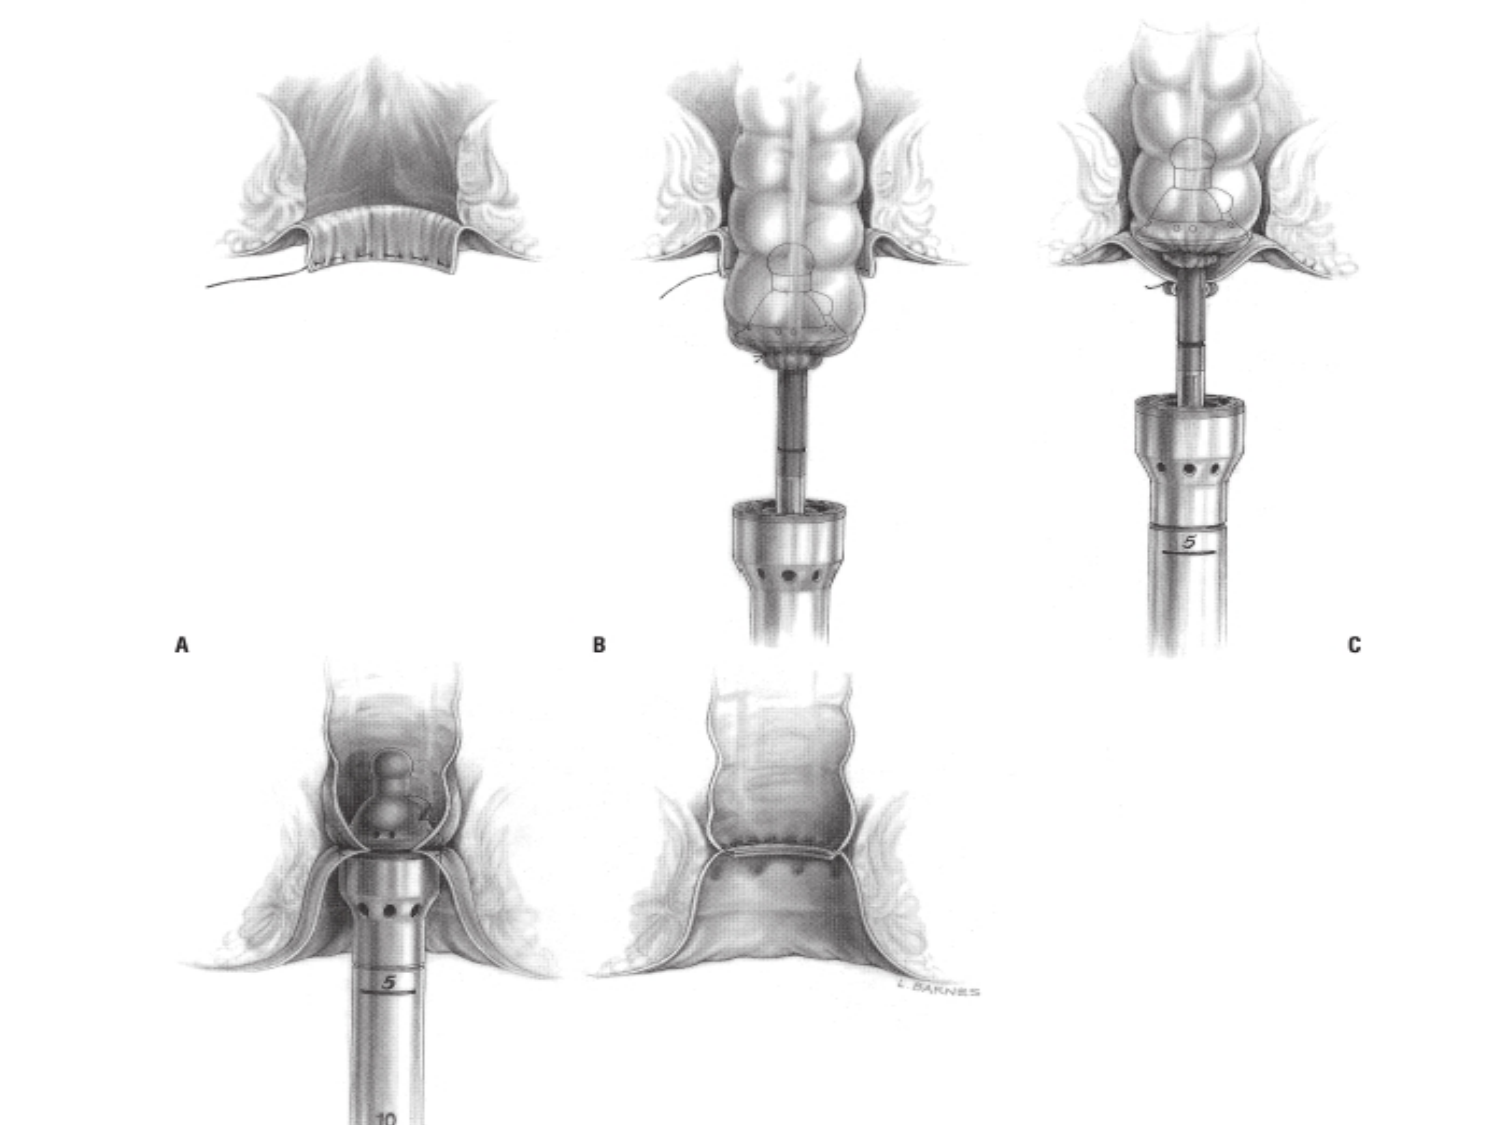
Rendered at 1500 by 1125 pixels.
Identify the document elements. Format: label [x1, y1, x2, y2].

list [0, 0, 1500, 1125]
